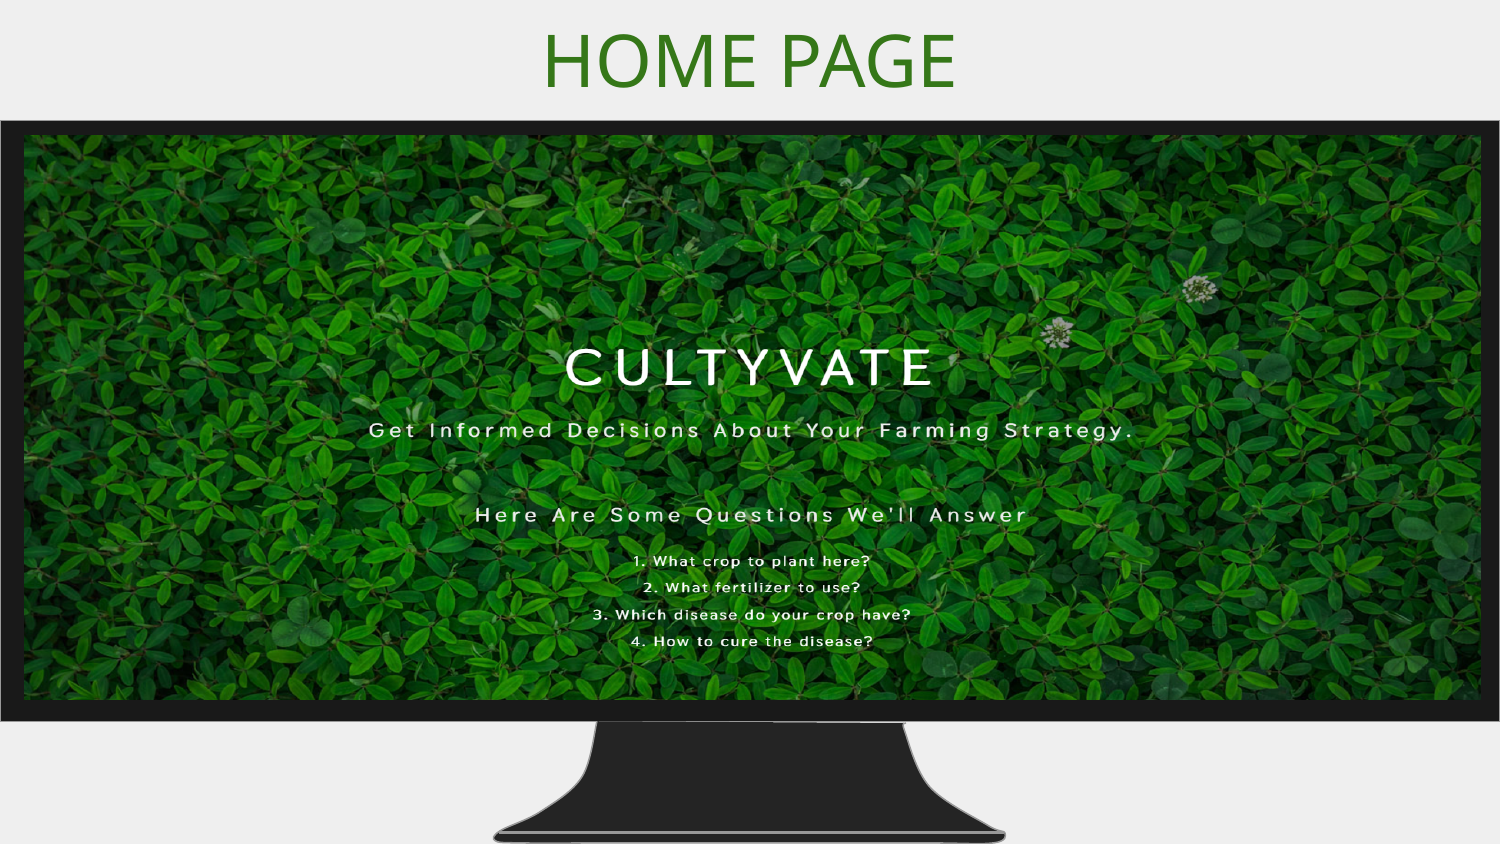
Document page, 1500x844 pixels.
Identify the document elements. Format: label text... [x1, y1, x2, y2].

text_box HOME PAGE [0, 0, 1500, 119]
picture [24, 135, 1481, 700]
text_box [0, 120, 1500, 844]
